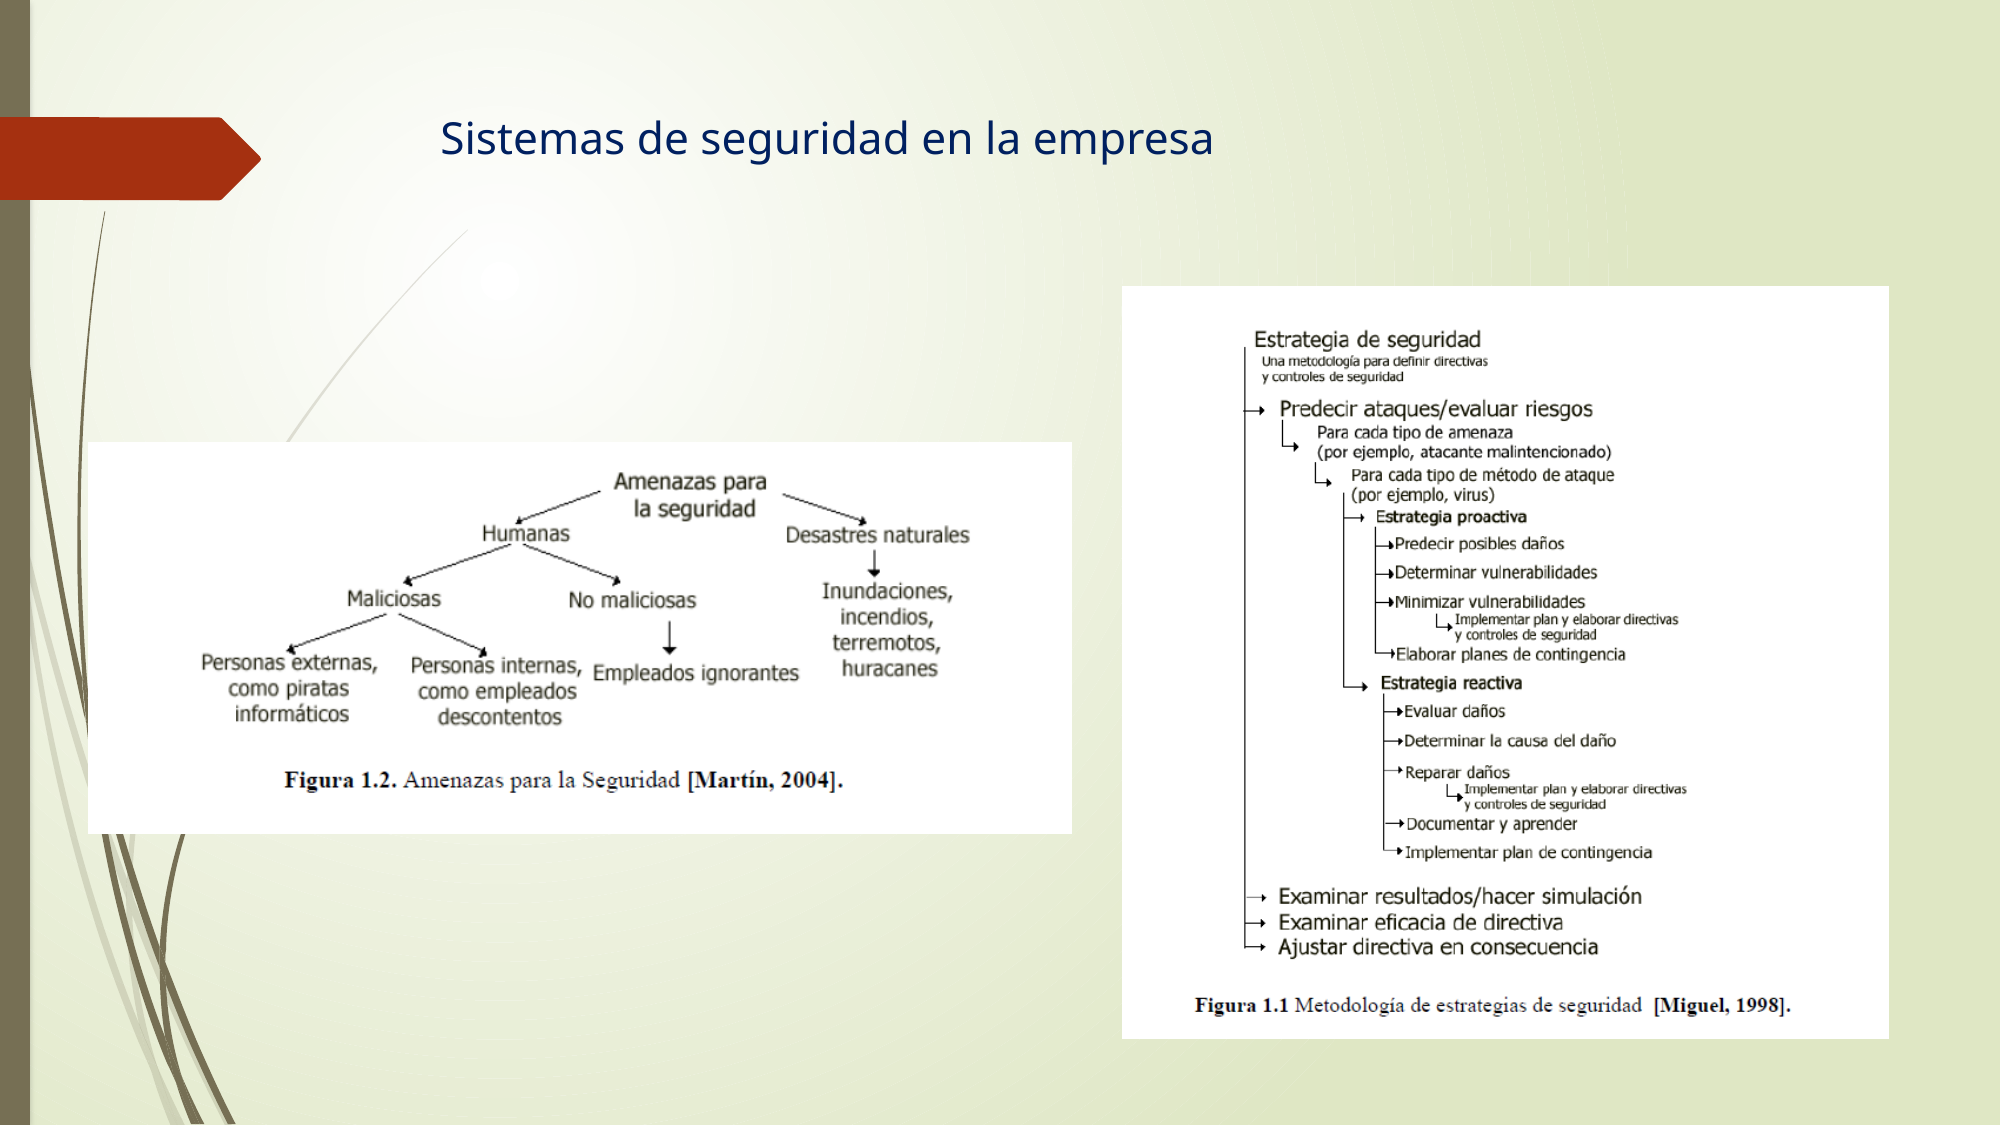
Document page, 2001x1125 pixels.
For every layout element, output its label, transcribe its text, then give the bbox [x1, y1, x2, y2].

picture [88, 442, 1072, 835]
text_box Sistemas de seguridad en la empresa [425, 102, 1506, 172]
picture [1122, 285, 1889, 1040]
